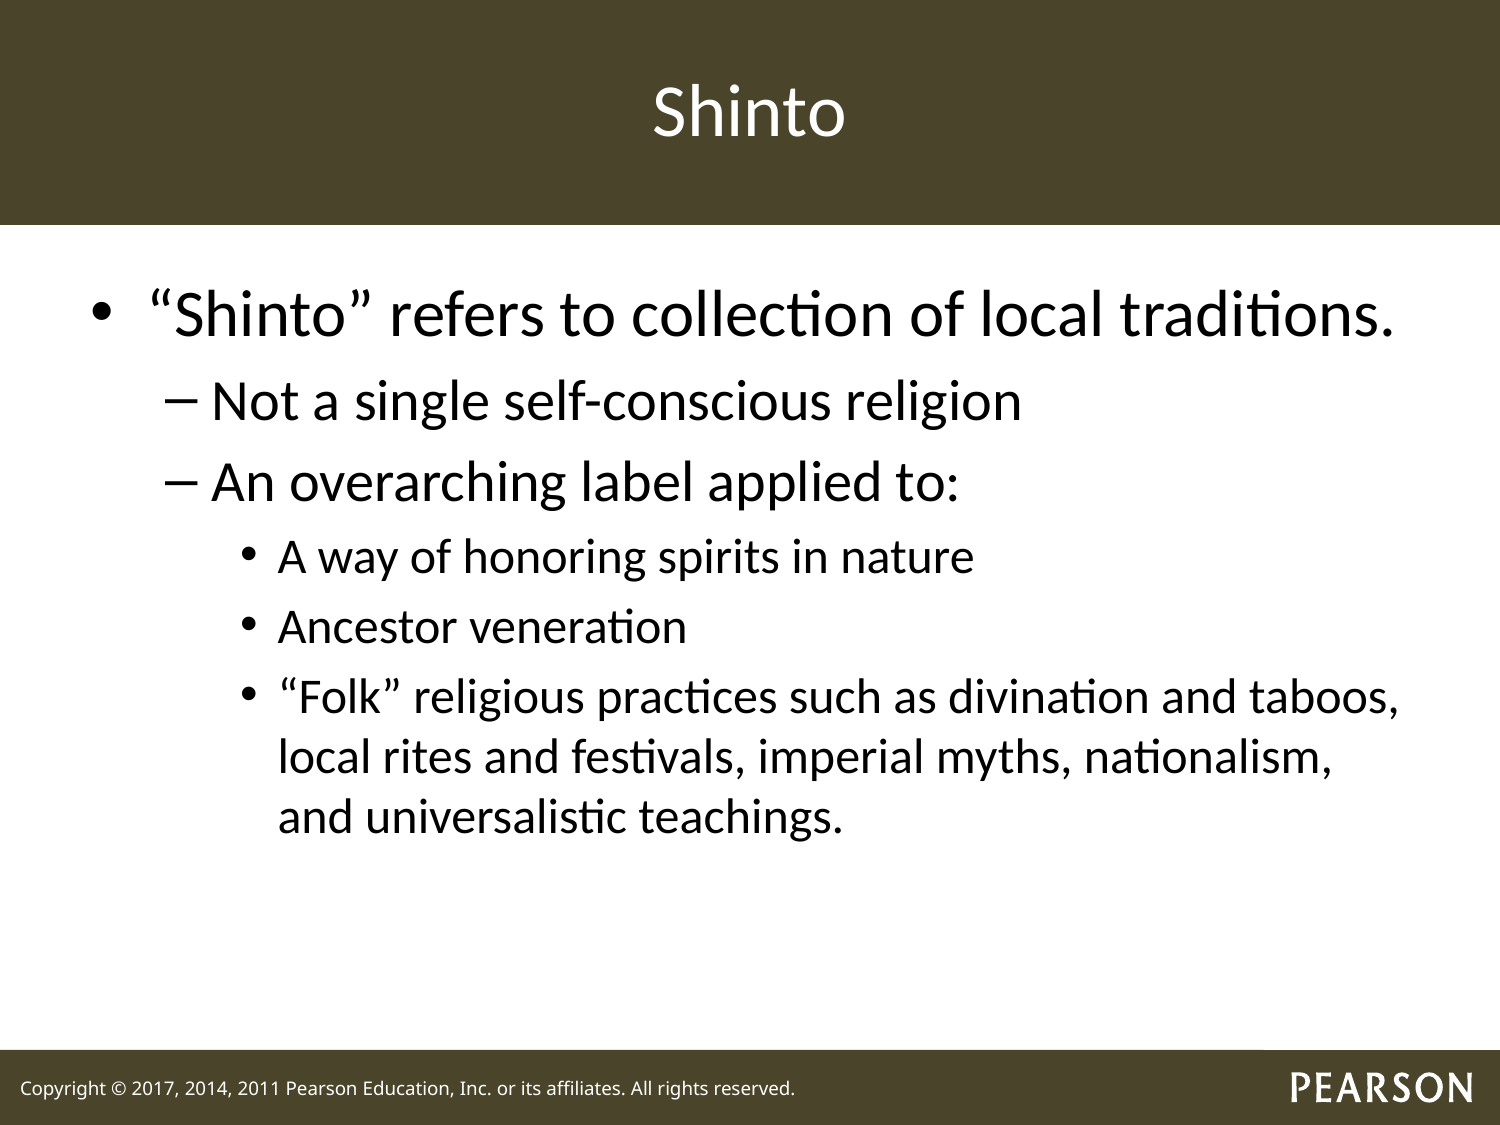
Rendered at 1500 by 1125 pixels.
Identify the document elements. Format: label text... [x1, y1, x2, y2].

list “Shinto” refers to collection of local traditions. Not a single self-conscious religion An overarching label applied to: A way of honoring spirits in nature Ancestor veneration “Folk” religious practices such as divination and taboos, local rites and festivals, imperial myths, nationalism, and universalistic teachings. [75, 262, 1425, 1005]
title Shinto [75, 12, 1425, 200]
